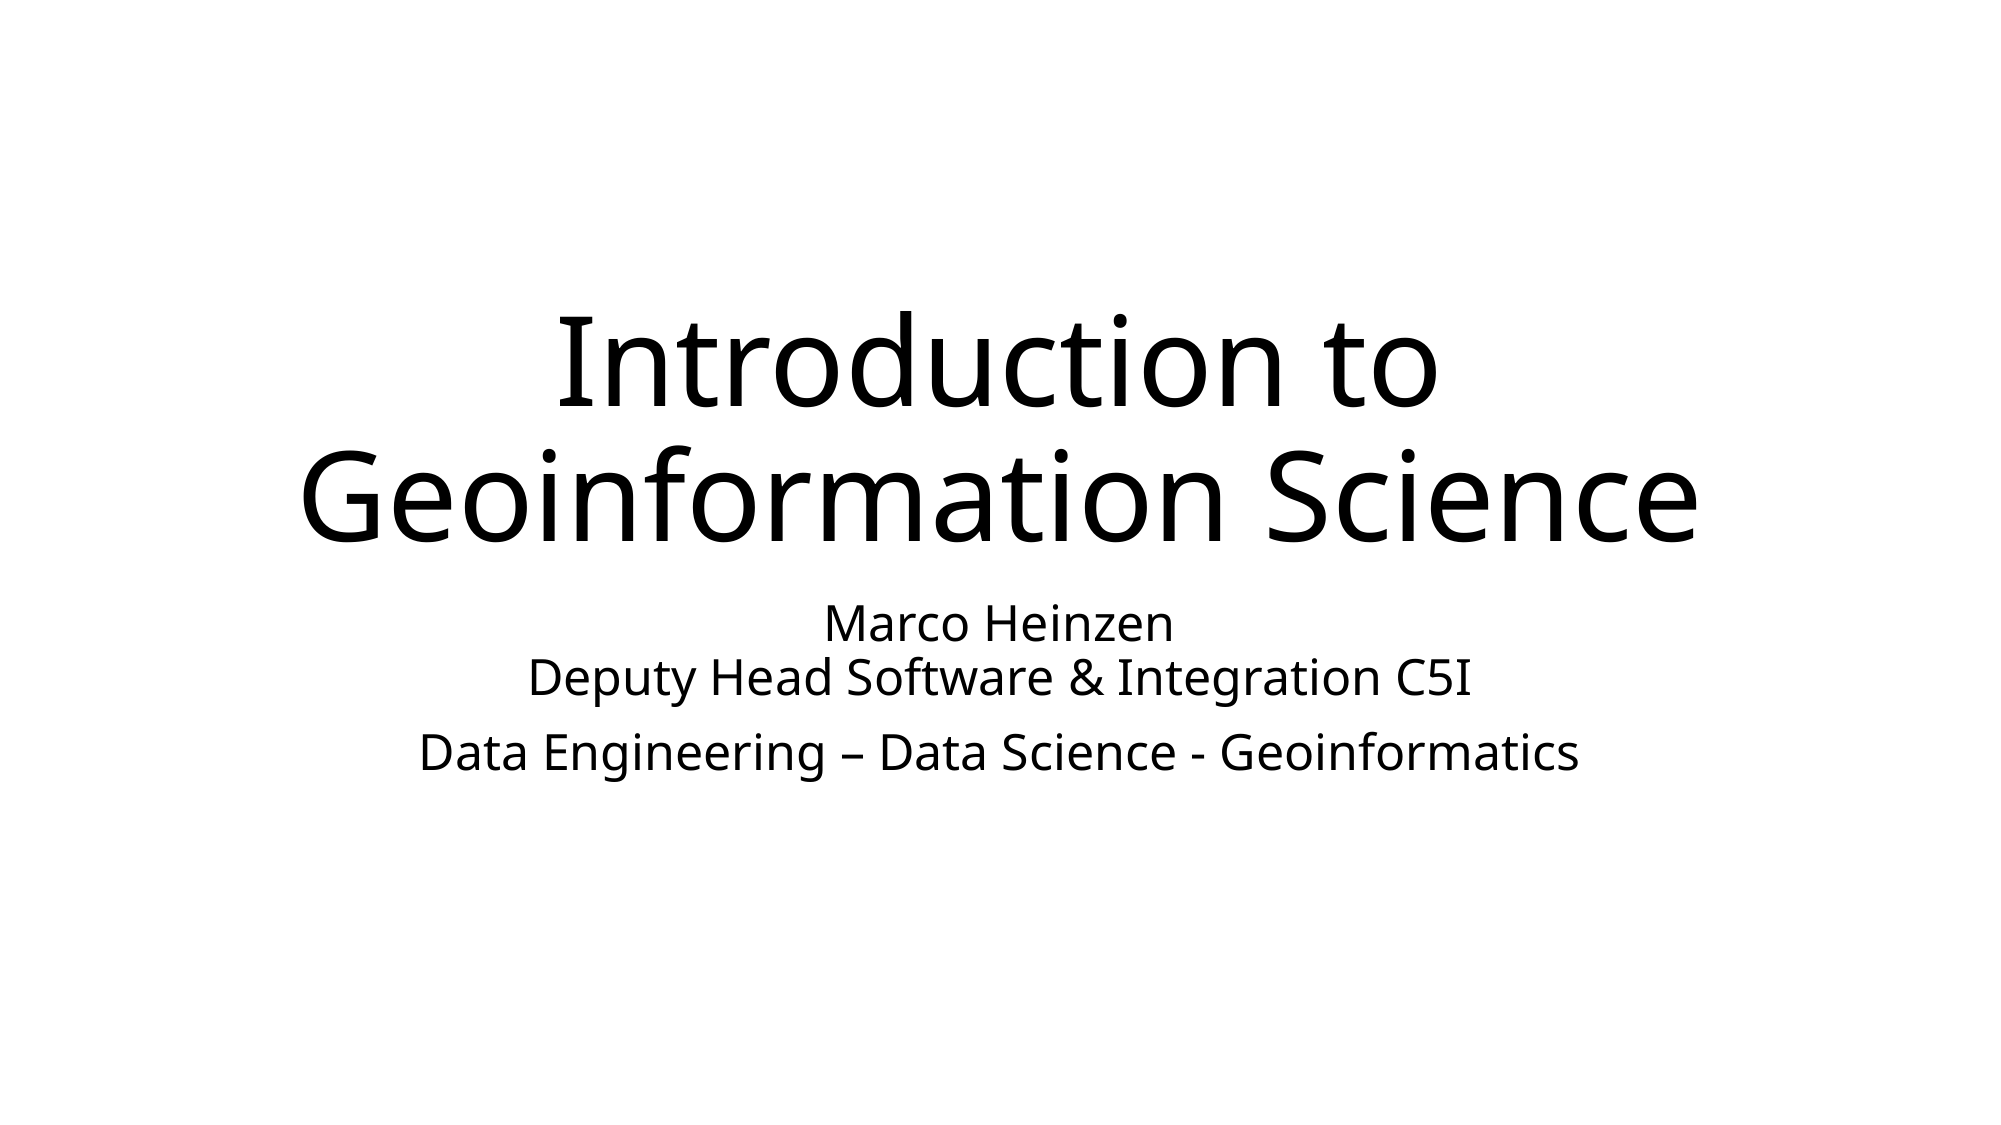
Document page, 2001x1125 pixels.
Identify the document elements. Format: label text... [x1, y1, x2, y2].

title Introduction to Geoinformation Science [249, 184, 1750, 576]
subtitle Marco Heinzen Deputy Head Software & Integration C5I Data Engineering – Data Science - Geoinformatics [249, 590, 1750, 863]
